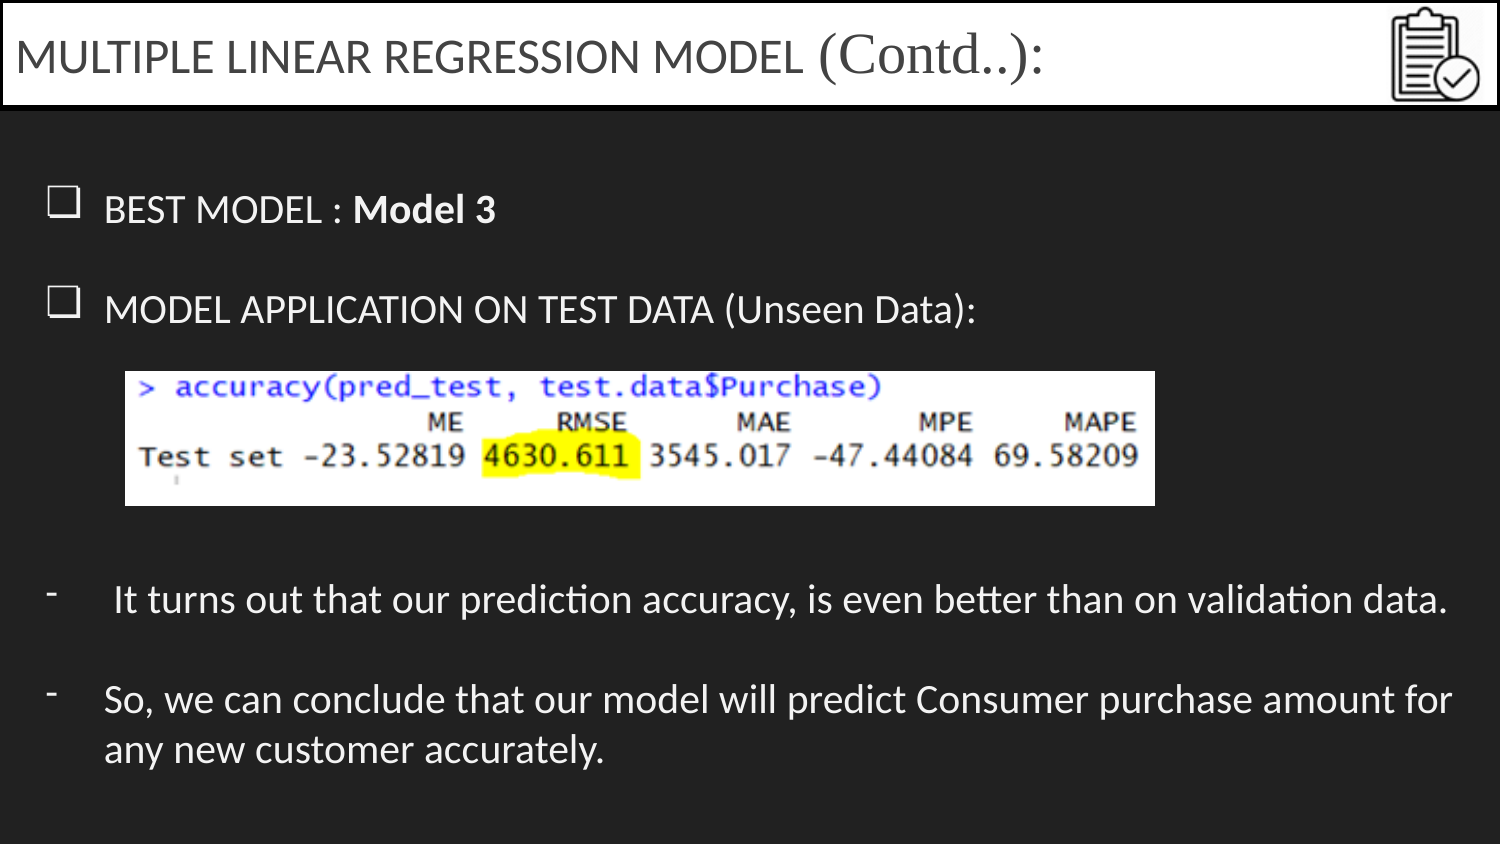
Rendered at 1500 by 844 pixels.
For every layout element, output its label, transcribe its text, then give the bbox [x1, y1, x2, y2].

text_box BEST MODEL : Model 3 MODEL APPLICATION ON TEST DATA (Unseen Data): It turns out that our prediction accuracy, is even better than on validation data. So, we can conclude that our model will predict Consumer purchase amount for any new customer accurately. [13, 116, 1486, 825]
picture [1384, 3, 1486, 105]
picture [124, 370, 1156, 506]
title MULTIPLE LINEAR REGRESSION MODEL (Contd..): [0, 0, 1500, 111]
